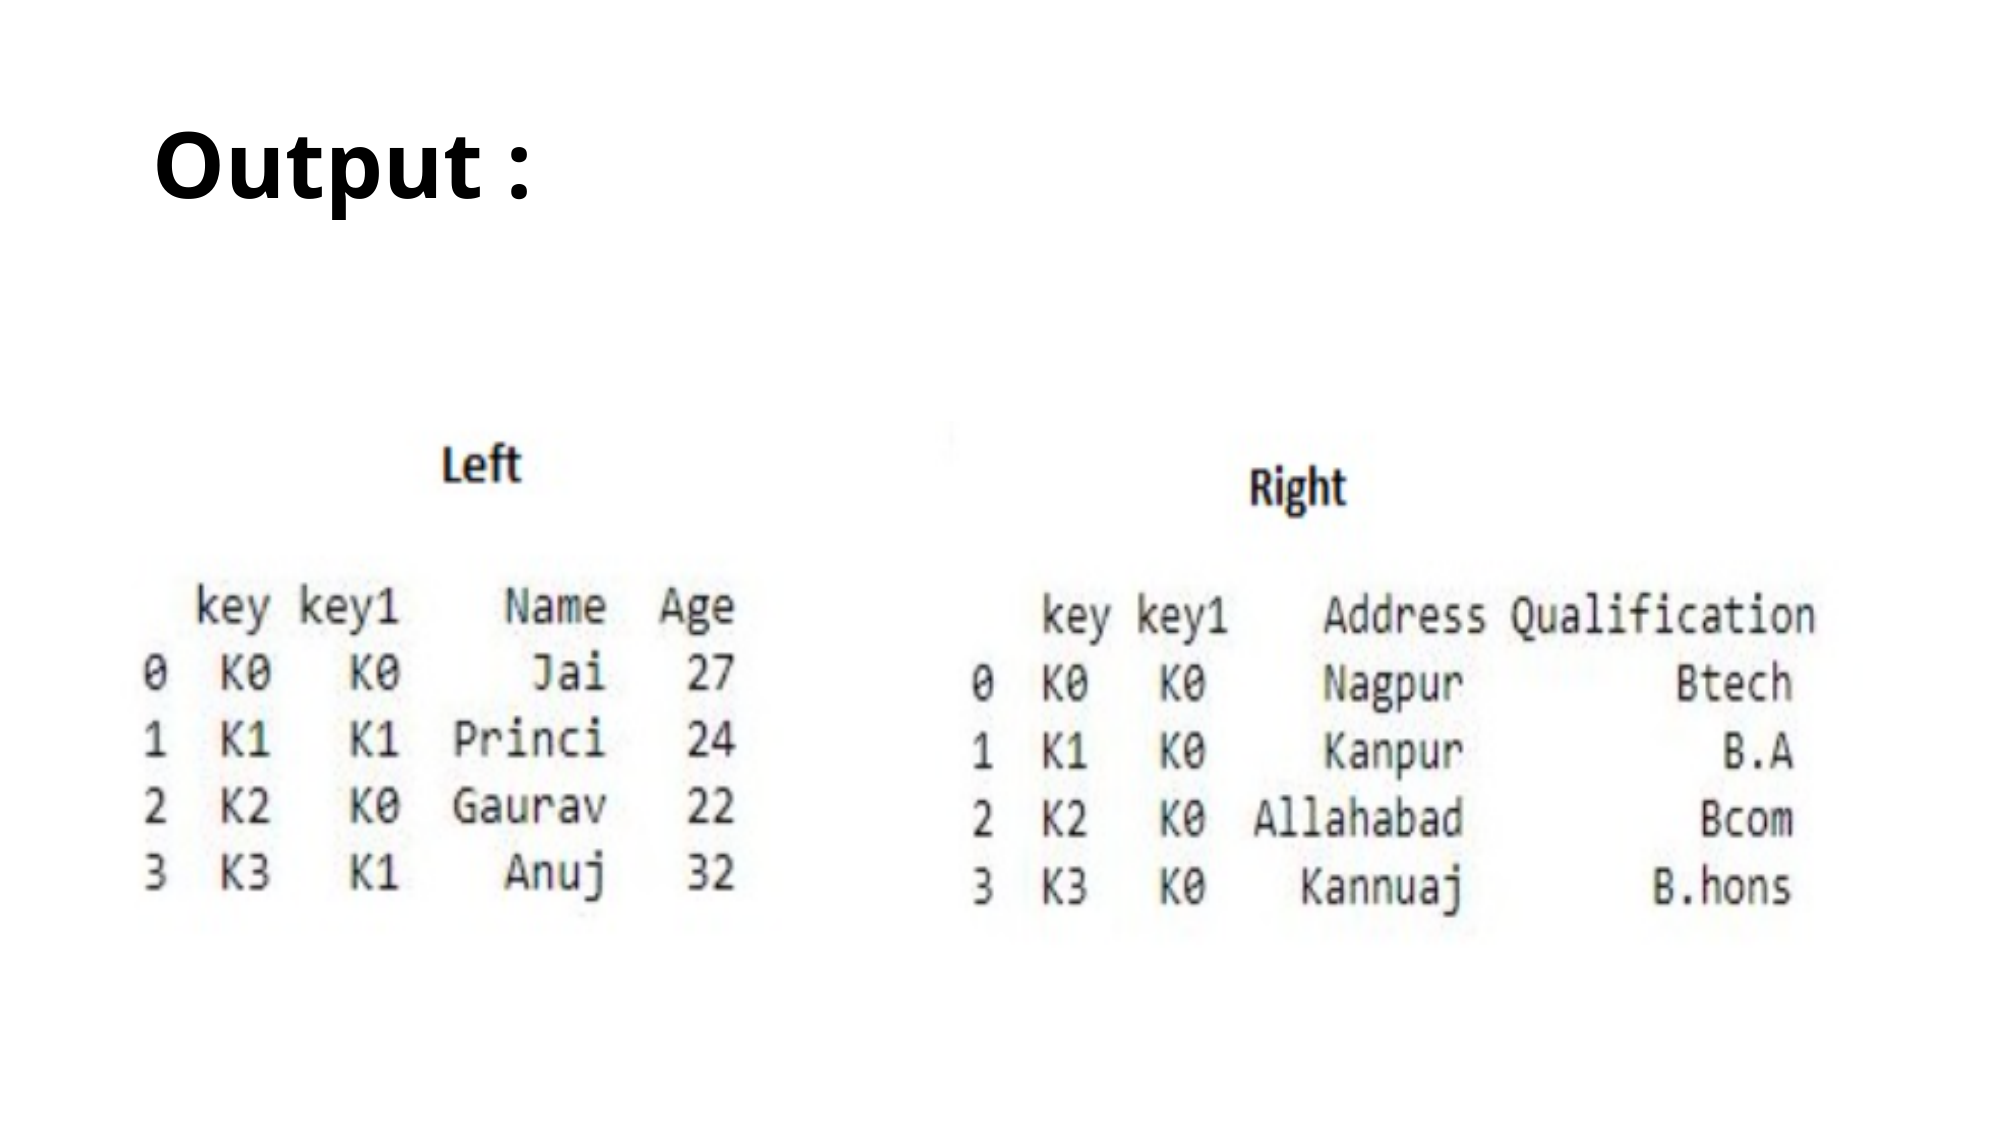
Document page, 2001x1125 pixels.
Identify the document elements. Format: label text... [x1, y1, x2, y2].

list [56, 385, 870, 975]
picture [934, 420, 1882, 1011]
title Output : [137, 59, 1863, 278]
